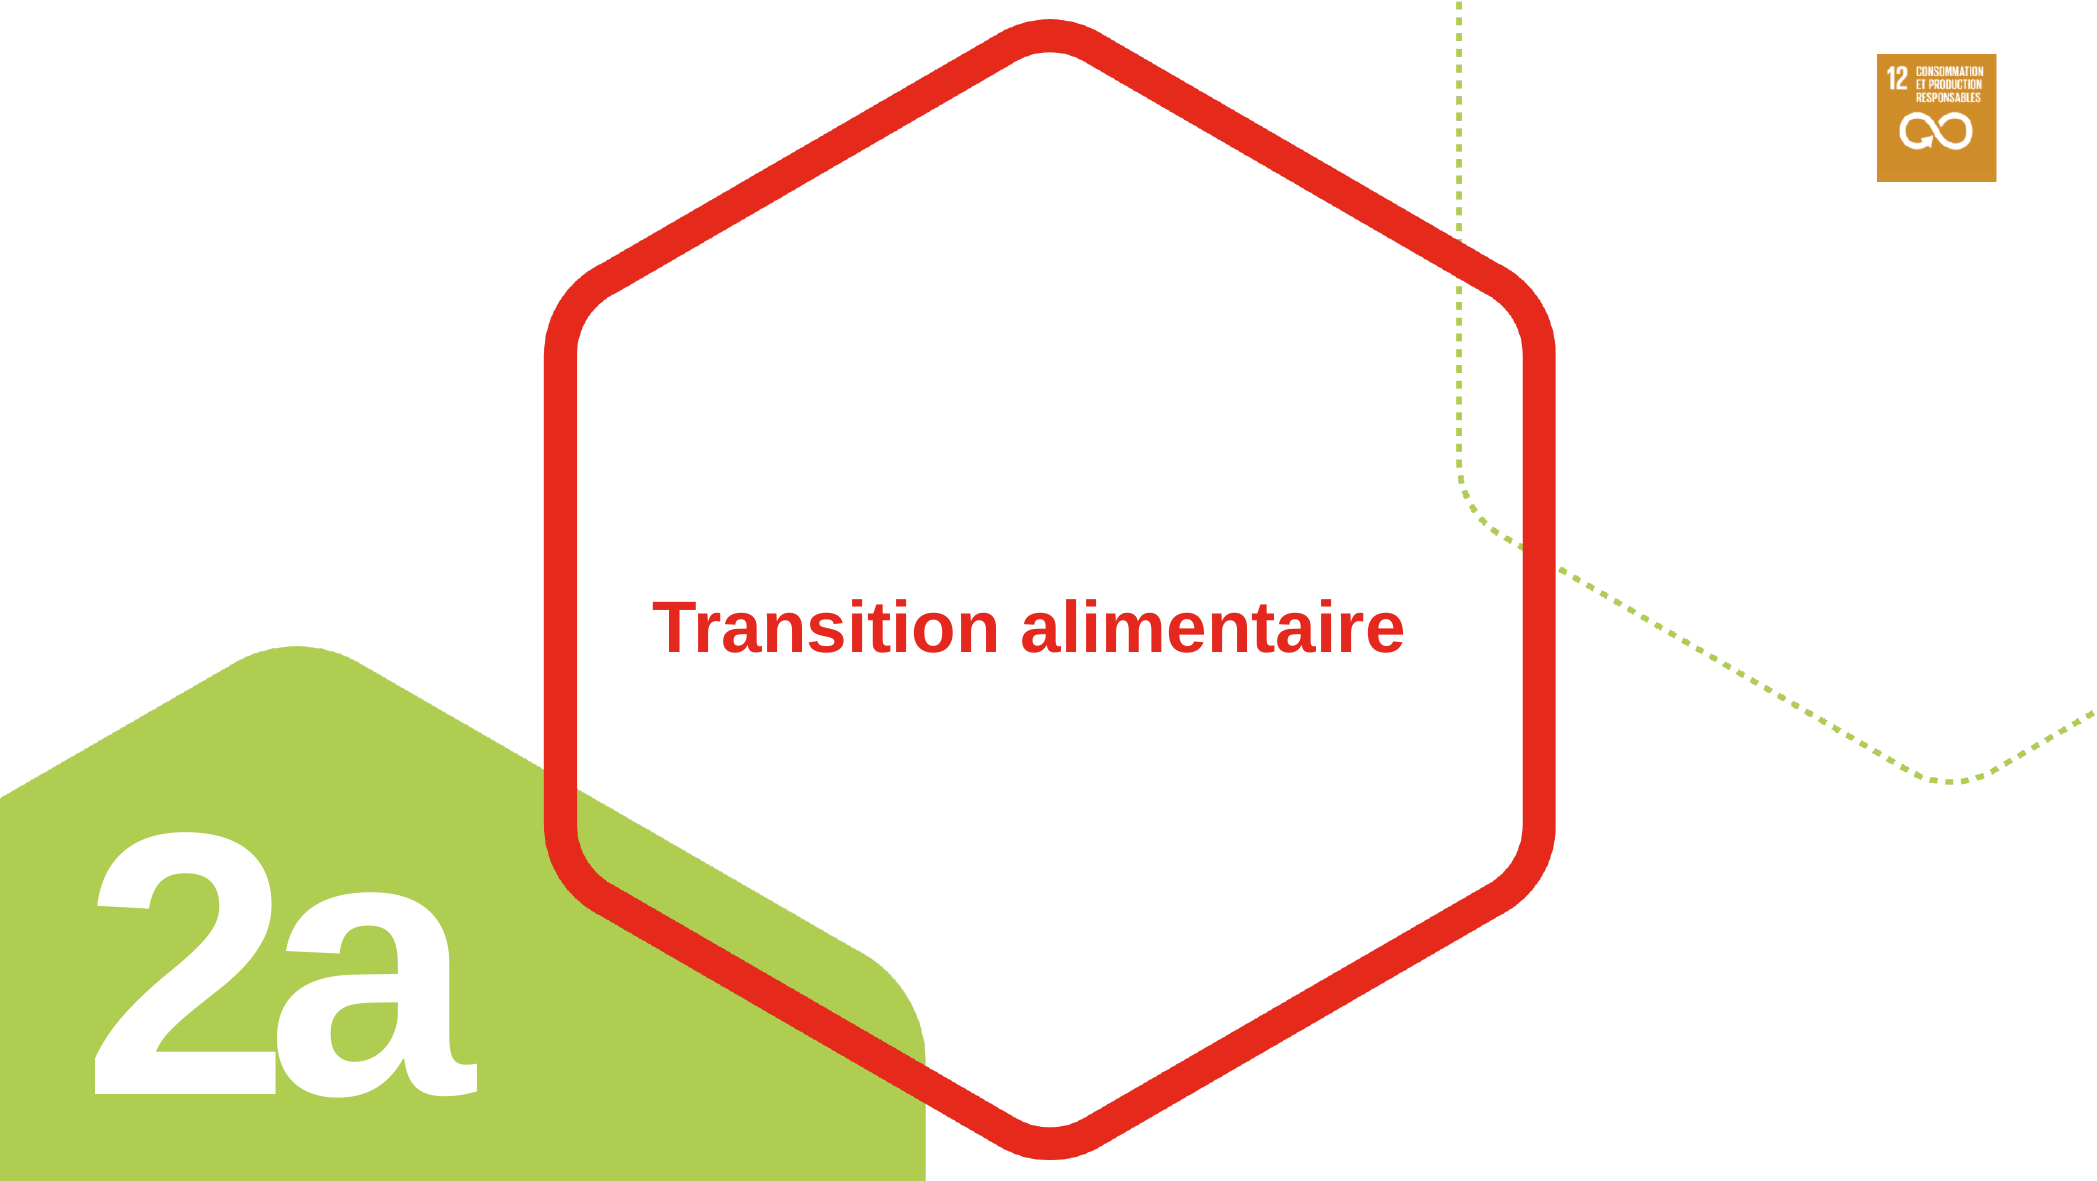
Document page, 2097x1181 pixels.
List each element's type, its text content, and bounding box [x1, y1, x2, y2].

list 2a [12, 763, 545, 1177]
title Transition alimentaire [638, 467, 1459, 675]
picture [0, 1, 2097, 1181]
